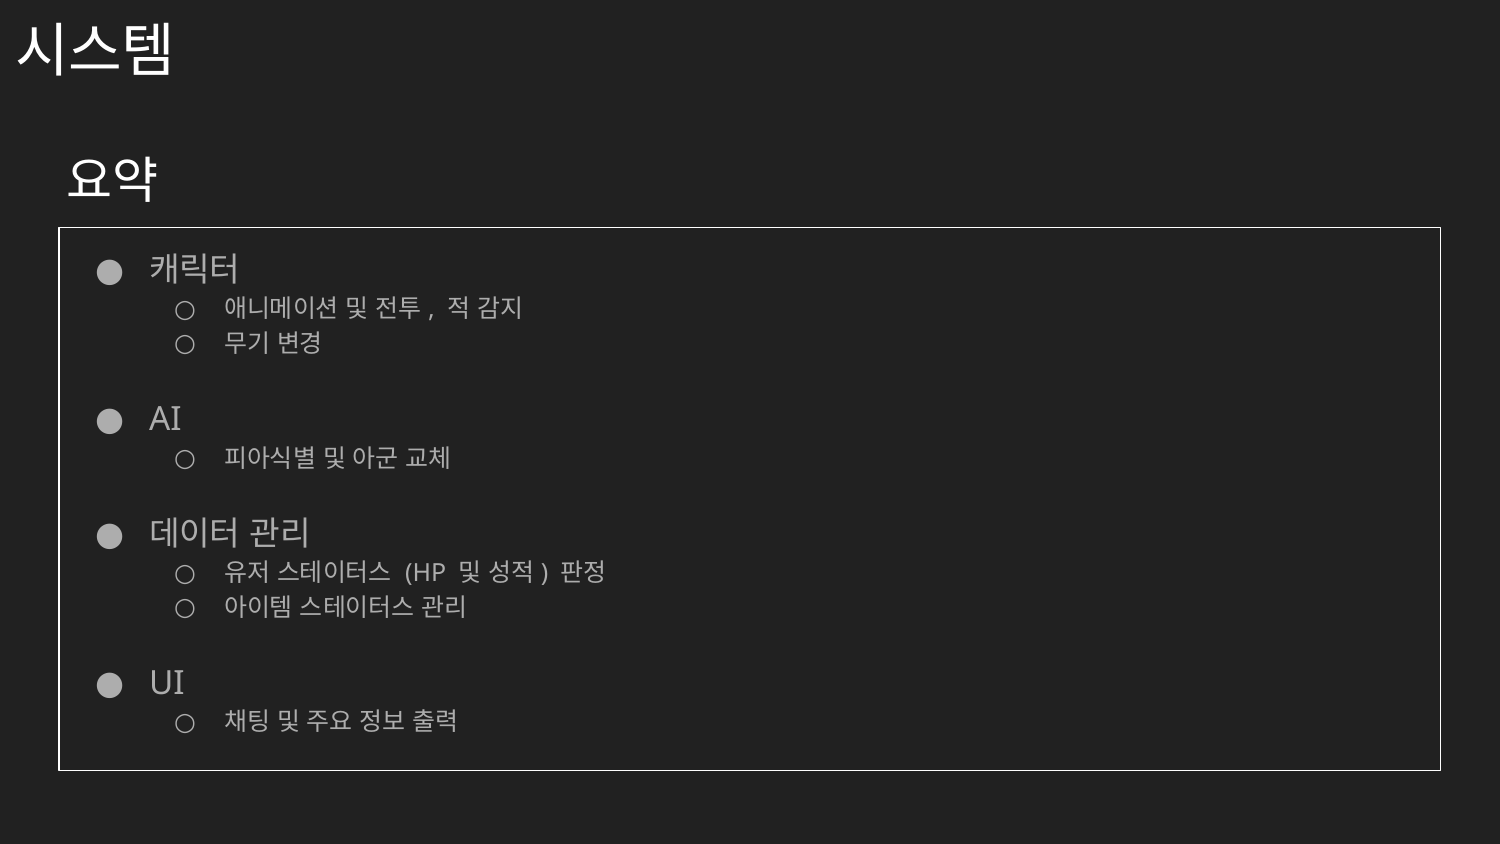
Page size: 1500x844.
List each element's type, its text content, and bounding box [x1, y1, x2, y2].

list 캐릭터 애니메이션 및 전투, 적 감지 무기 변경 AI 피아식별 및 아군 교체 데이터 관리 유저 스테이터스 (HP 및 성적) 판정 아이템 스테이터스 관리 UI 채팅 및 주요 정보 출력 [59, 228, 1441, 771]
title 시스템 [0, 0, 1500, 92]
title 요약 [51, 133, 1449, 228]
